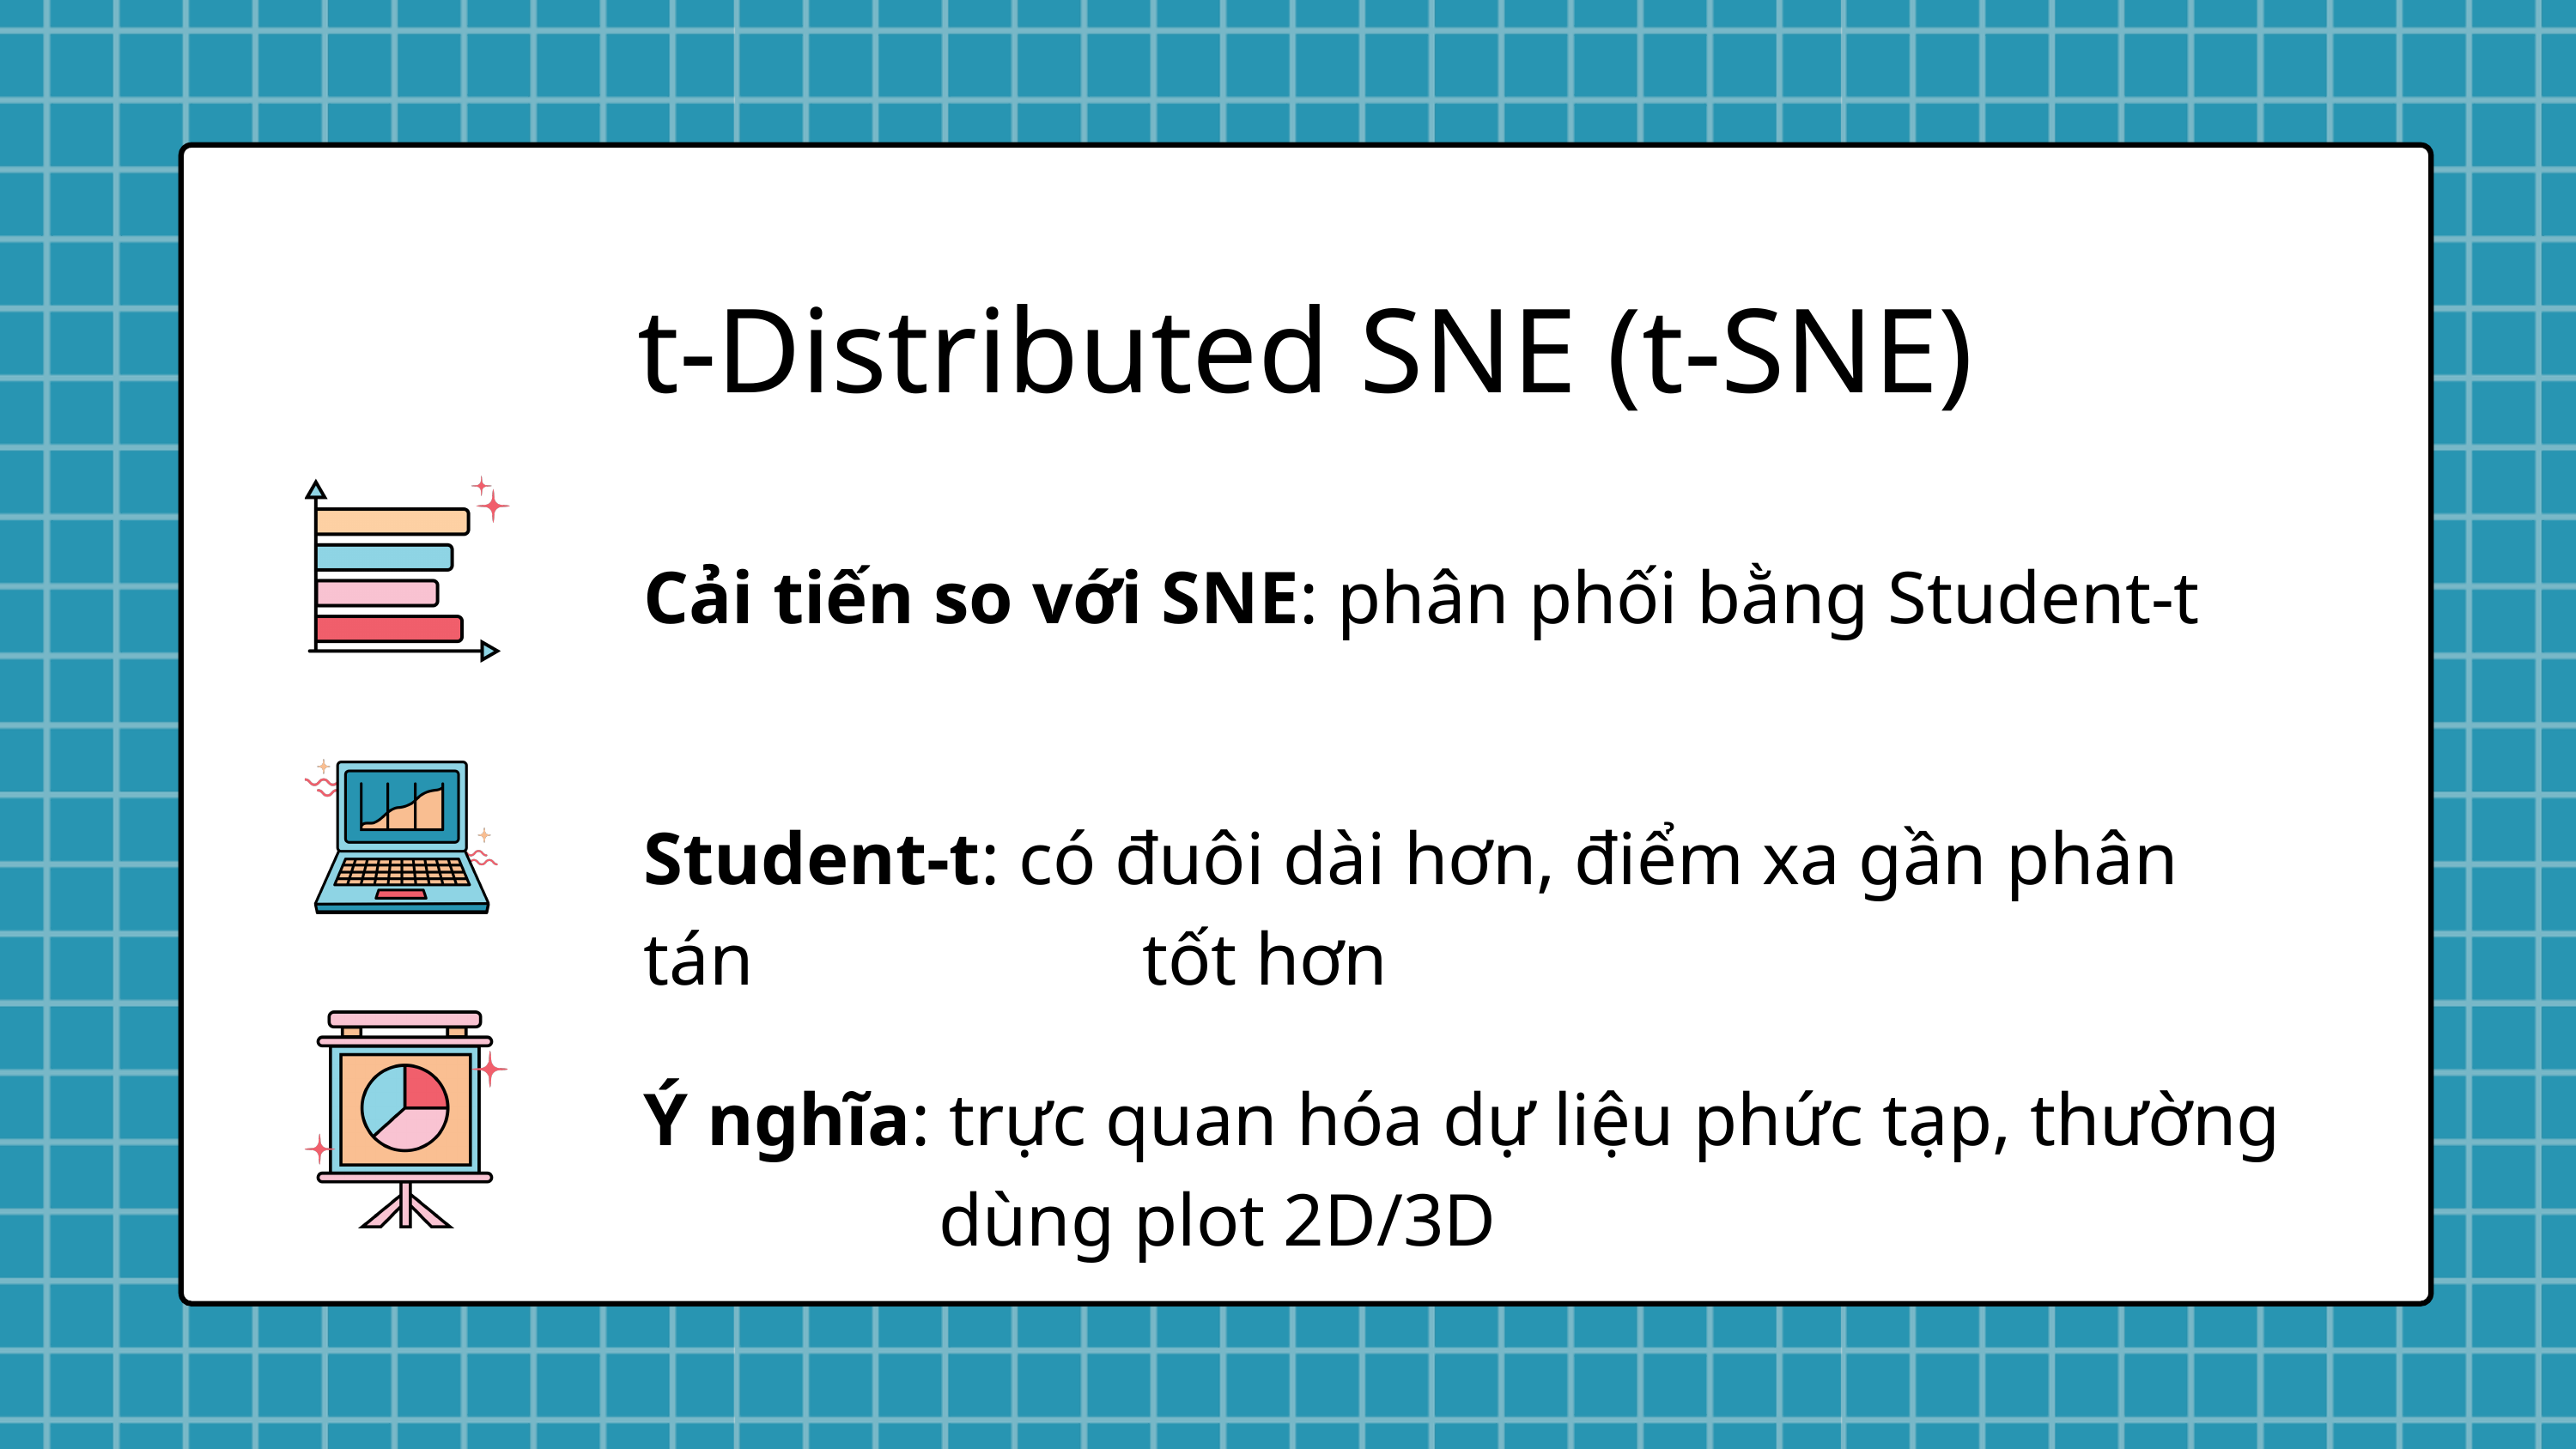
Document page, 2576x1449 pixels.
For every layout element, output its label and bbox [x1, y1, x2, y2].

text_box [736, 1311, 1840, 1449]
text_box [180, 144, 2432, 1304]
text_box [736, 0, 1840, 142]
text_box [0, 0, 736, 1449]
text_box [1840, 0, 2576, 1449]
